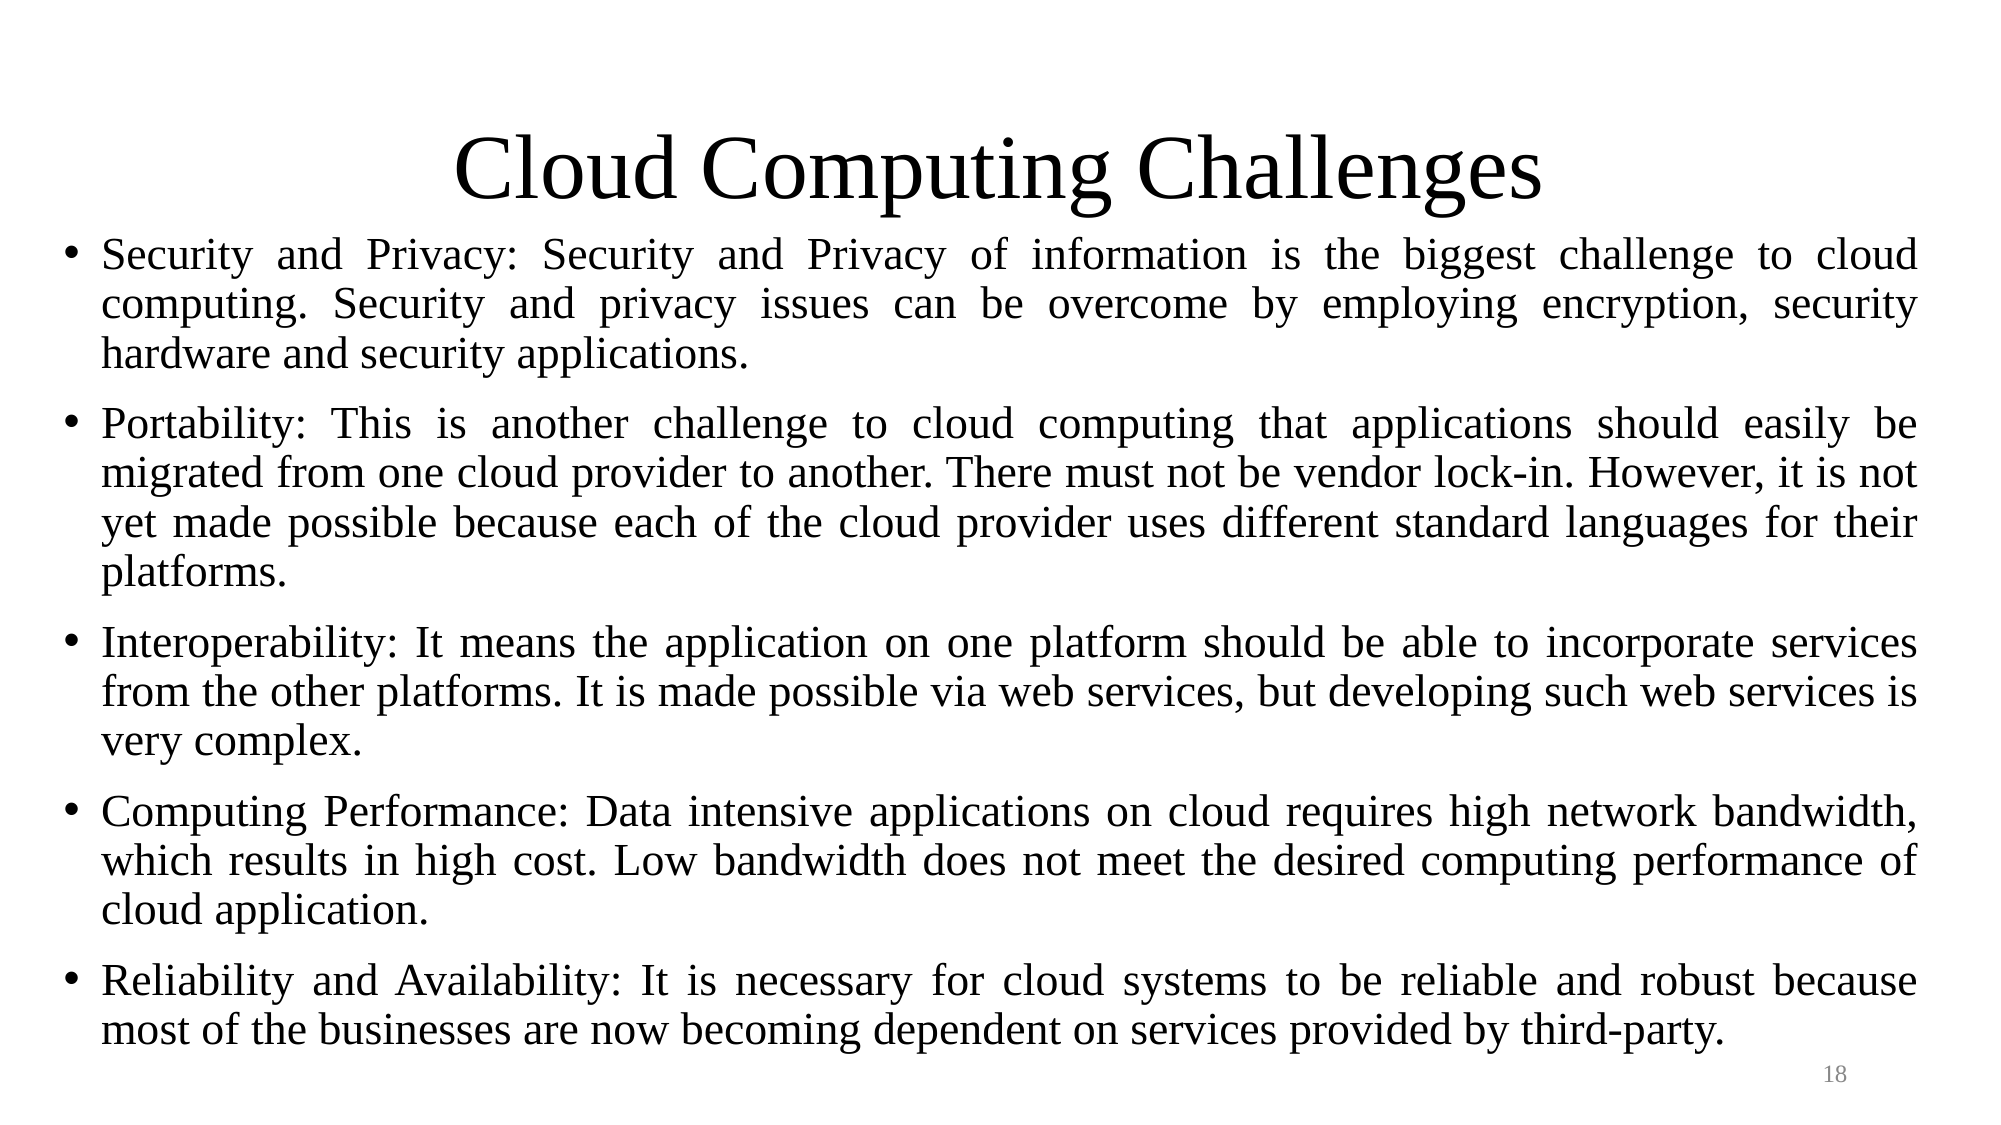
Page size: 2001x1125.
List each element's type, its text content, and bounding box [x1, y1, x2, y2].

title Cloud Computing Challenges [137, 59, 1863, 222]
list Security and Privacy: Security and Privacy of information is the biggest challenge to cloud computing. Security and privacy issues can be overcome by employing encryption, security hardware and security applications. Portability: This is another challenge to cloud computing that applications should easily be migrated from one cloud provider to another. There must not be vendor lock-in. However, it is not yet made possible because each of the cloud provider uses different standard languages for their platforms. Interoperability: It means the application on one platform should be able to incorporate services from the other platforms. It is made possible via web services, but developing such web services is very complex. Computing Performance: Data intensive applications on cloud requires high network bandwidth, which results in high cost. Low bandwidth does not meet the desired computing performance of cloud application. Reliability and Availability: It is necessary for cloud systems to be reliable and robust because most of the businesses are now becoming dependent on services provided by third-party. [48, 222, 1935, 937]
slide_number 18 [1412, 1042, 1863, 1103]
